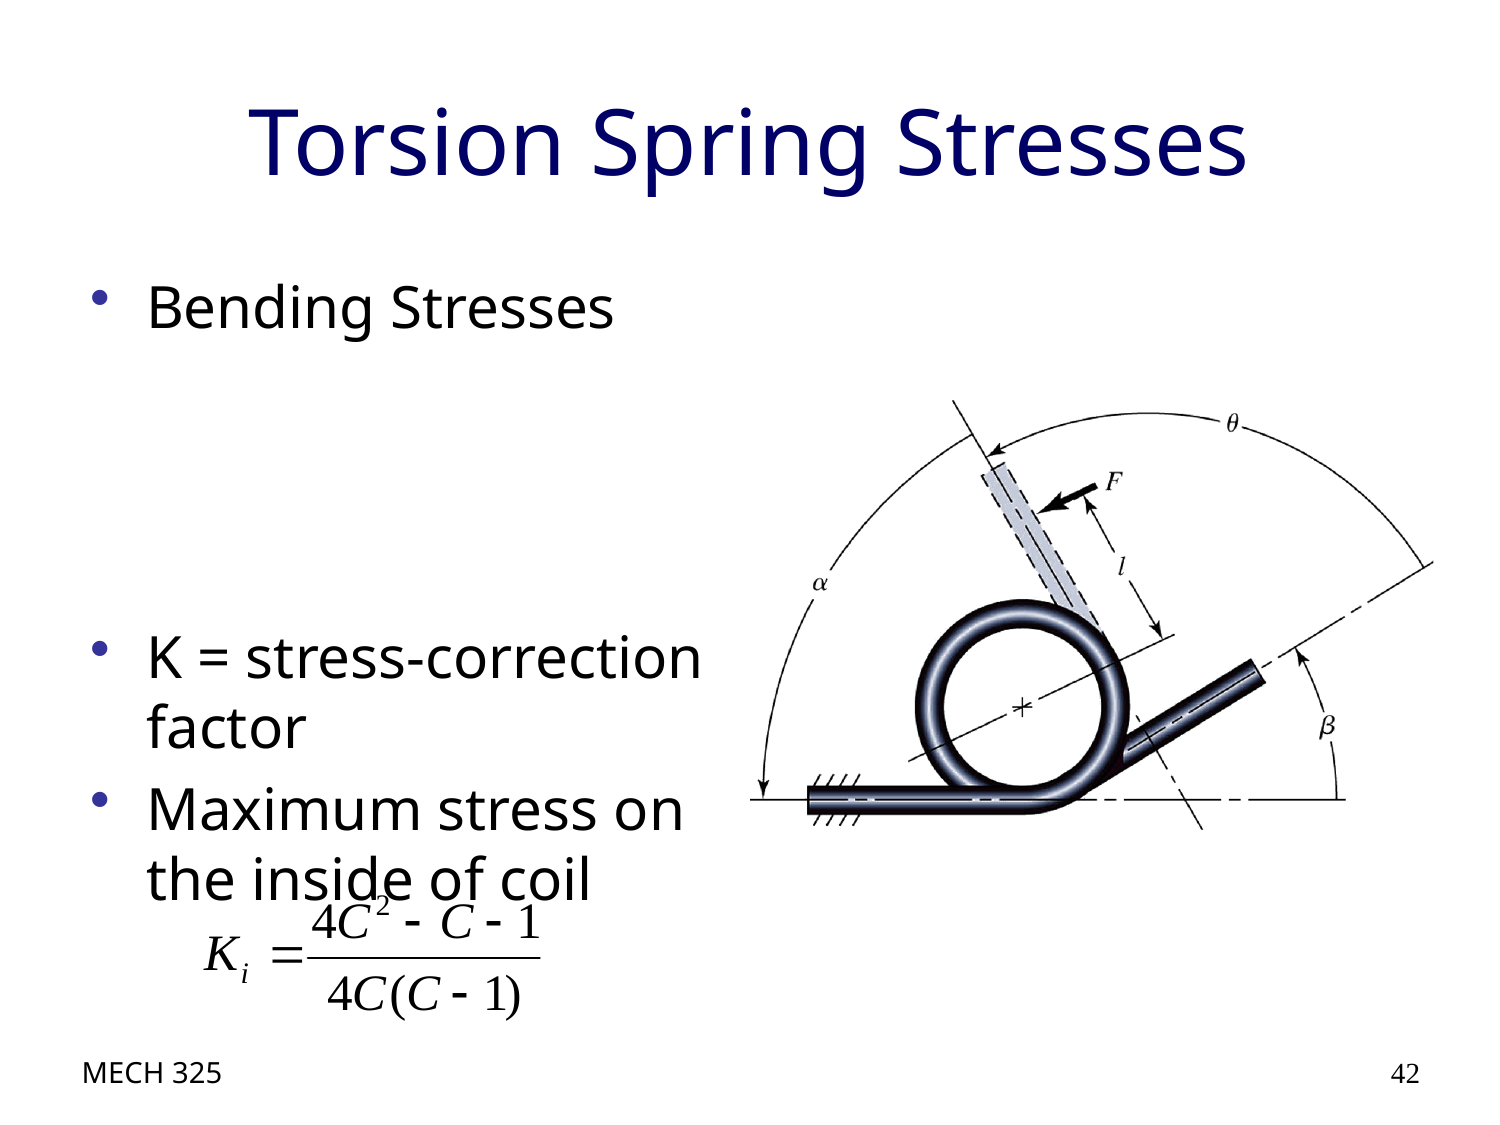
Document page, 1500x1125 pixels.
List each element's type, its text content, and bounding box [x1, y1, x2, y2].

list Bending Stresses K = stress-correction factor Maximum stress on the inside of coil [74, 262, 727, 1006]
picture [749, 396, 1434, 831]
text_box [194, 881, 549, 1031]
footer MECH 325 [66, 1046, 542, 1125]
slide_number 42 [1085, 1046, 1436, 1125]
title Torsion Spring Stresses [74, 44, 1426, 233]
